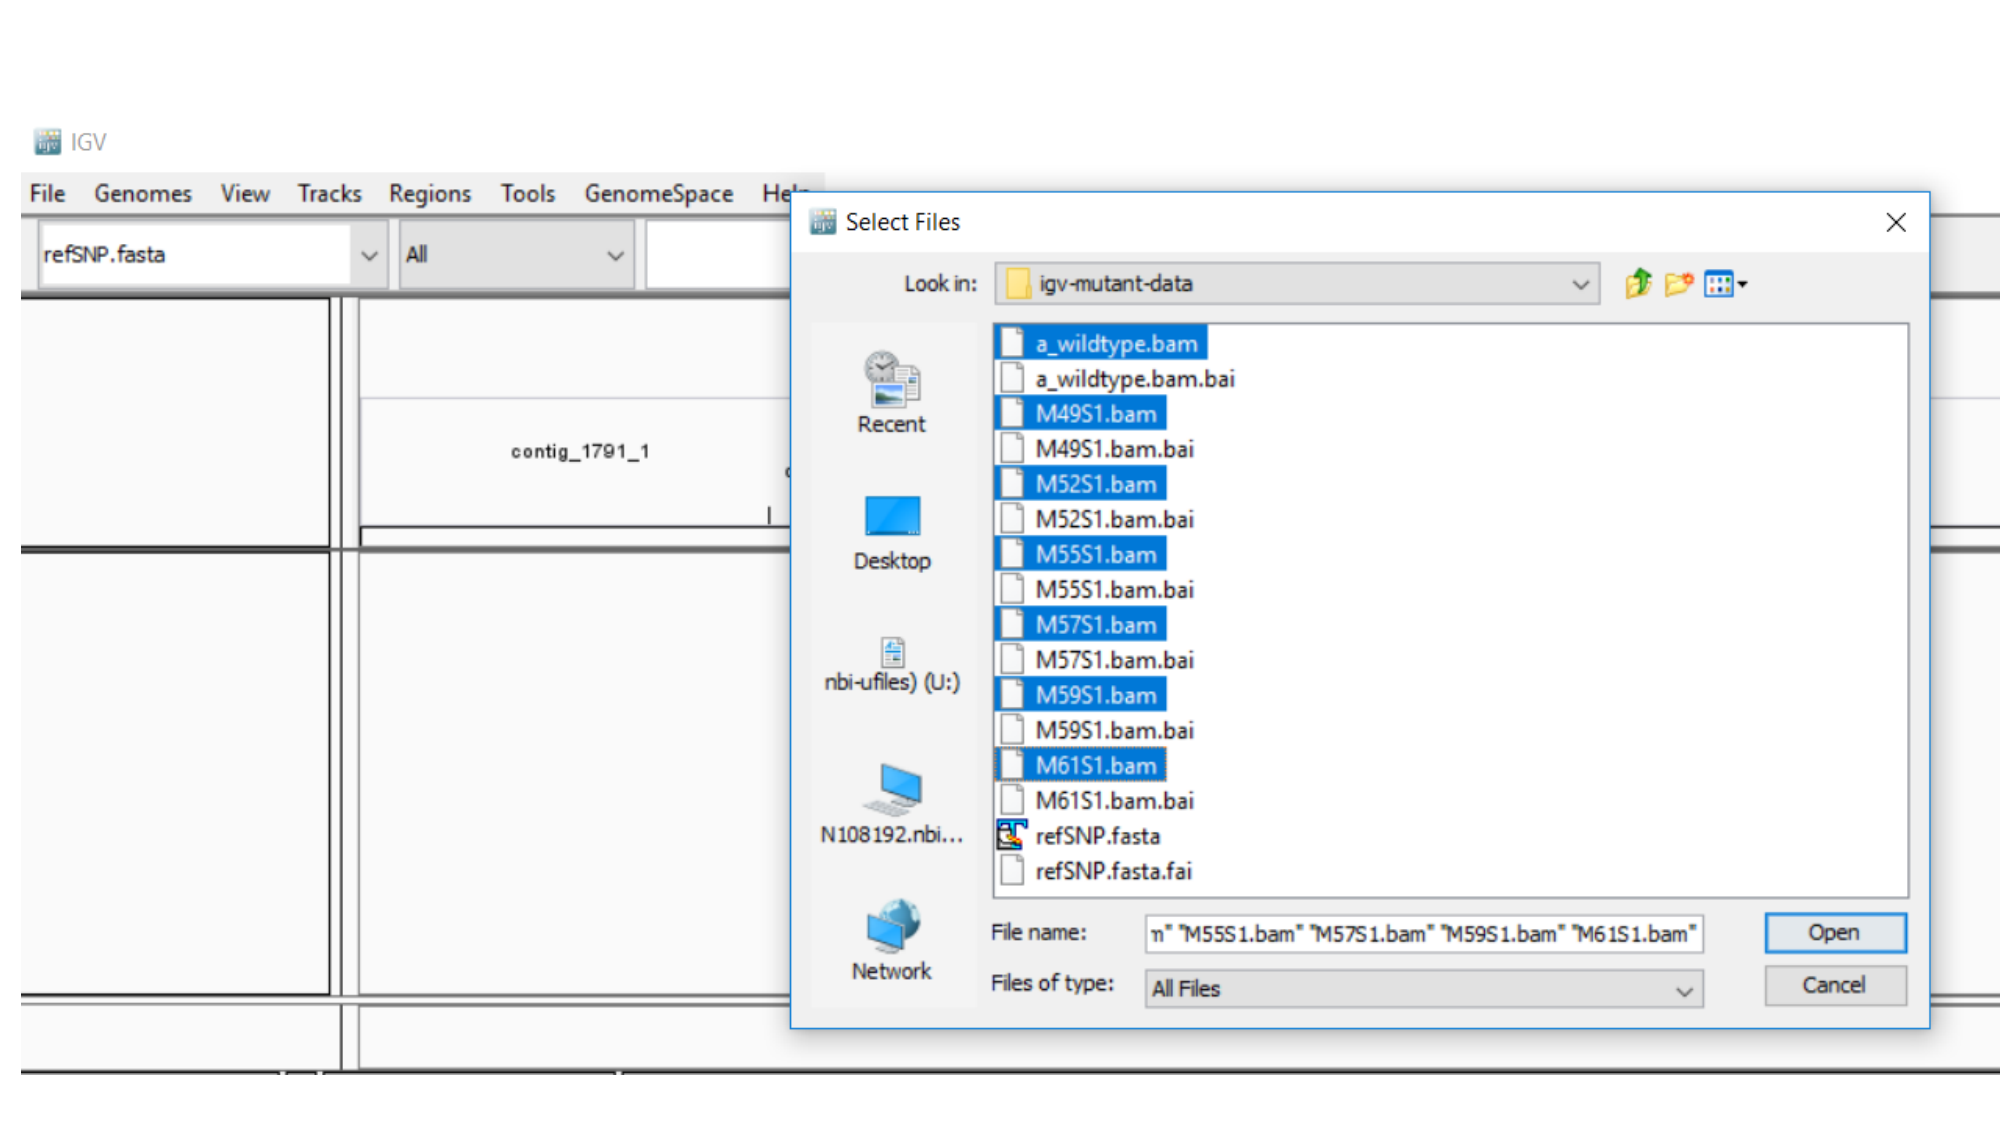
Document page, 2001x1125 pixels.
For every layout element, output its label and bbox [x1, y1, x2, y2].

picture [21, 121, 2000, 1075]
